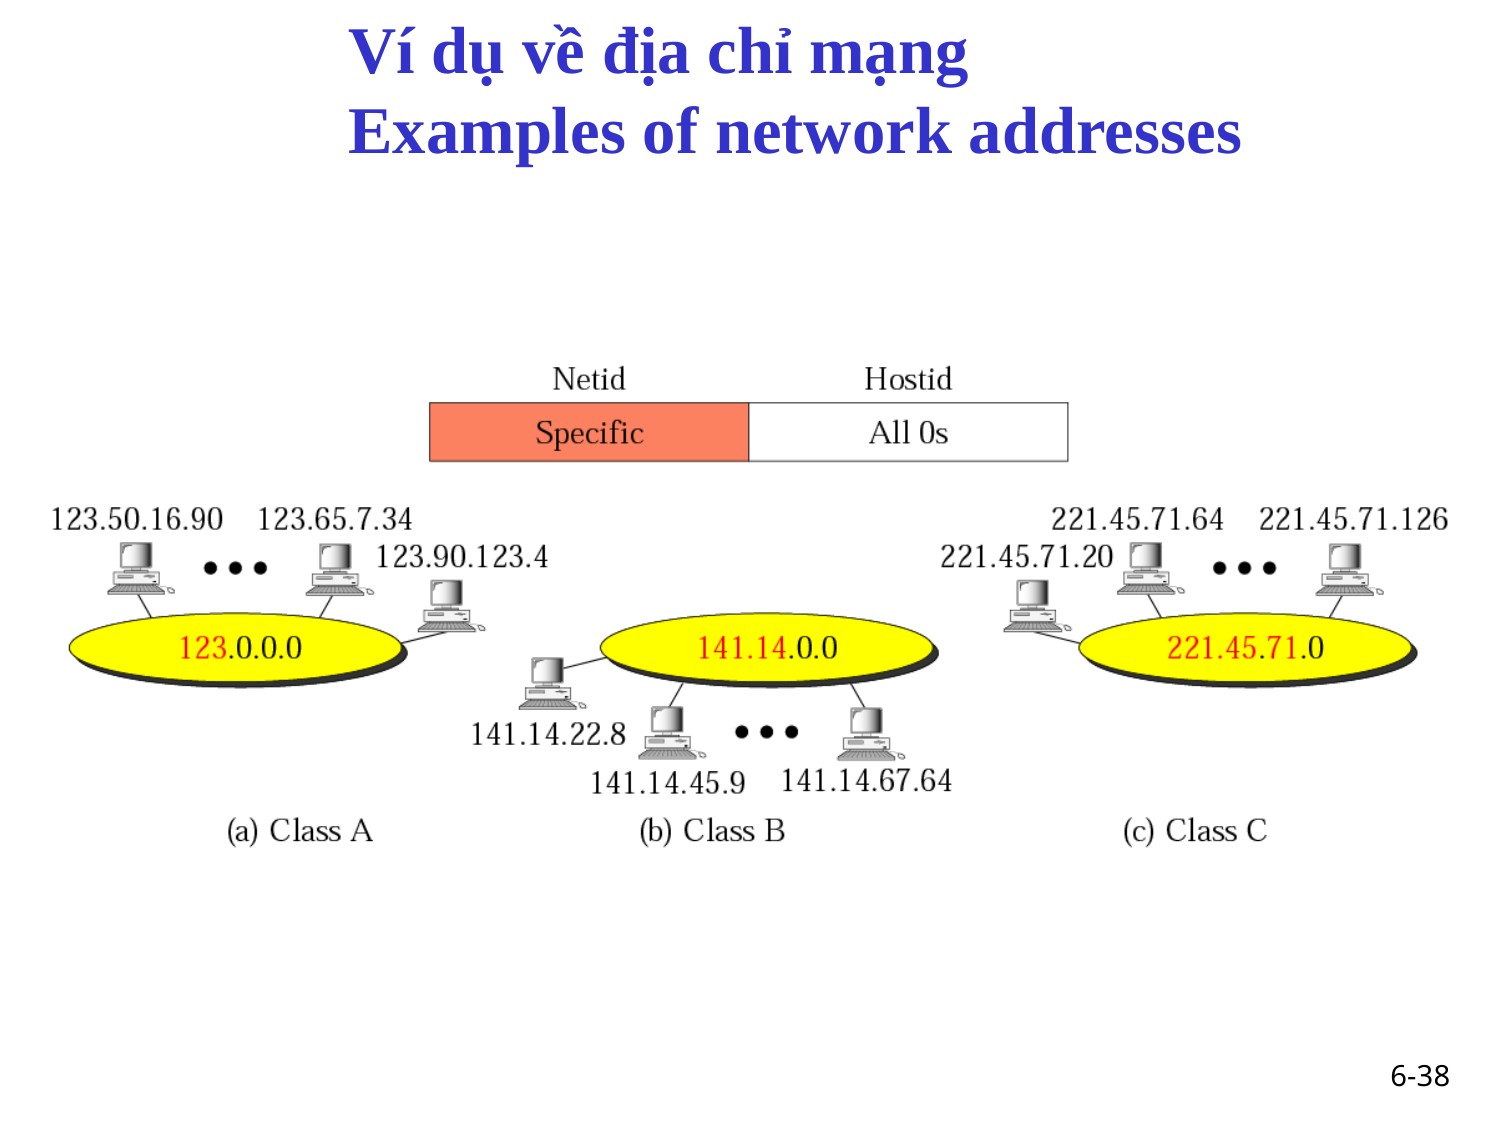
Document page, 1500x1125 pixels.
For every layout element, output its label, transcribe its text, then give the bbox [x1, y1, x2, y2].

picture [49, 361, 1451, 851]
text_box Ví dụ về địa chỉ mạng Examples of network addresses [333, 0, 1259, 175]
slide_number 6-38 [1362, 1049, 1466, 1125]
